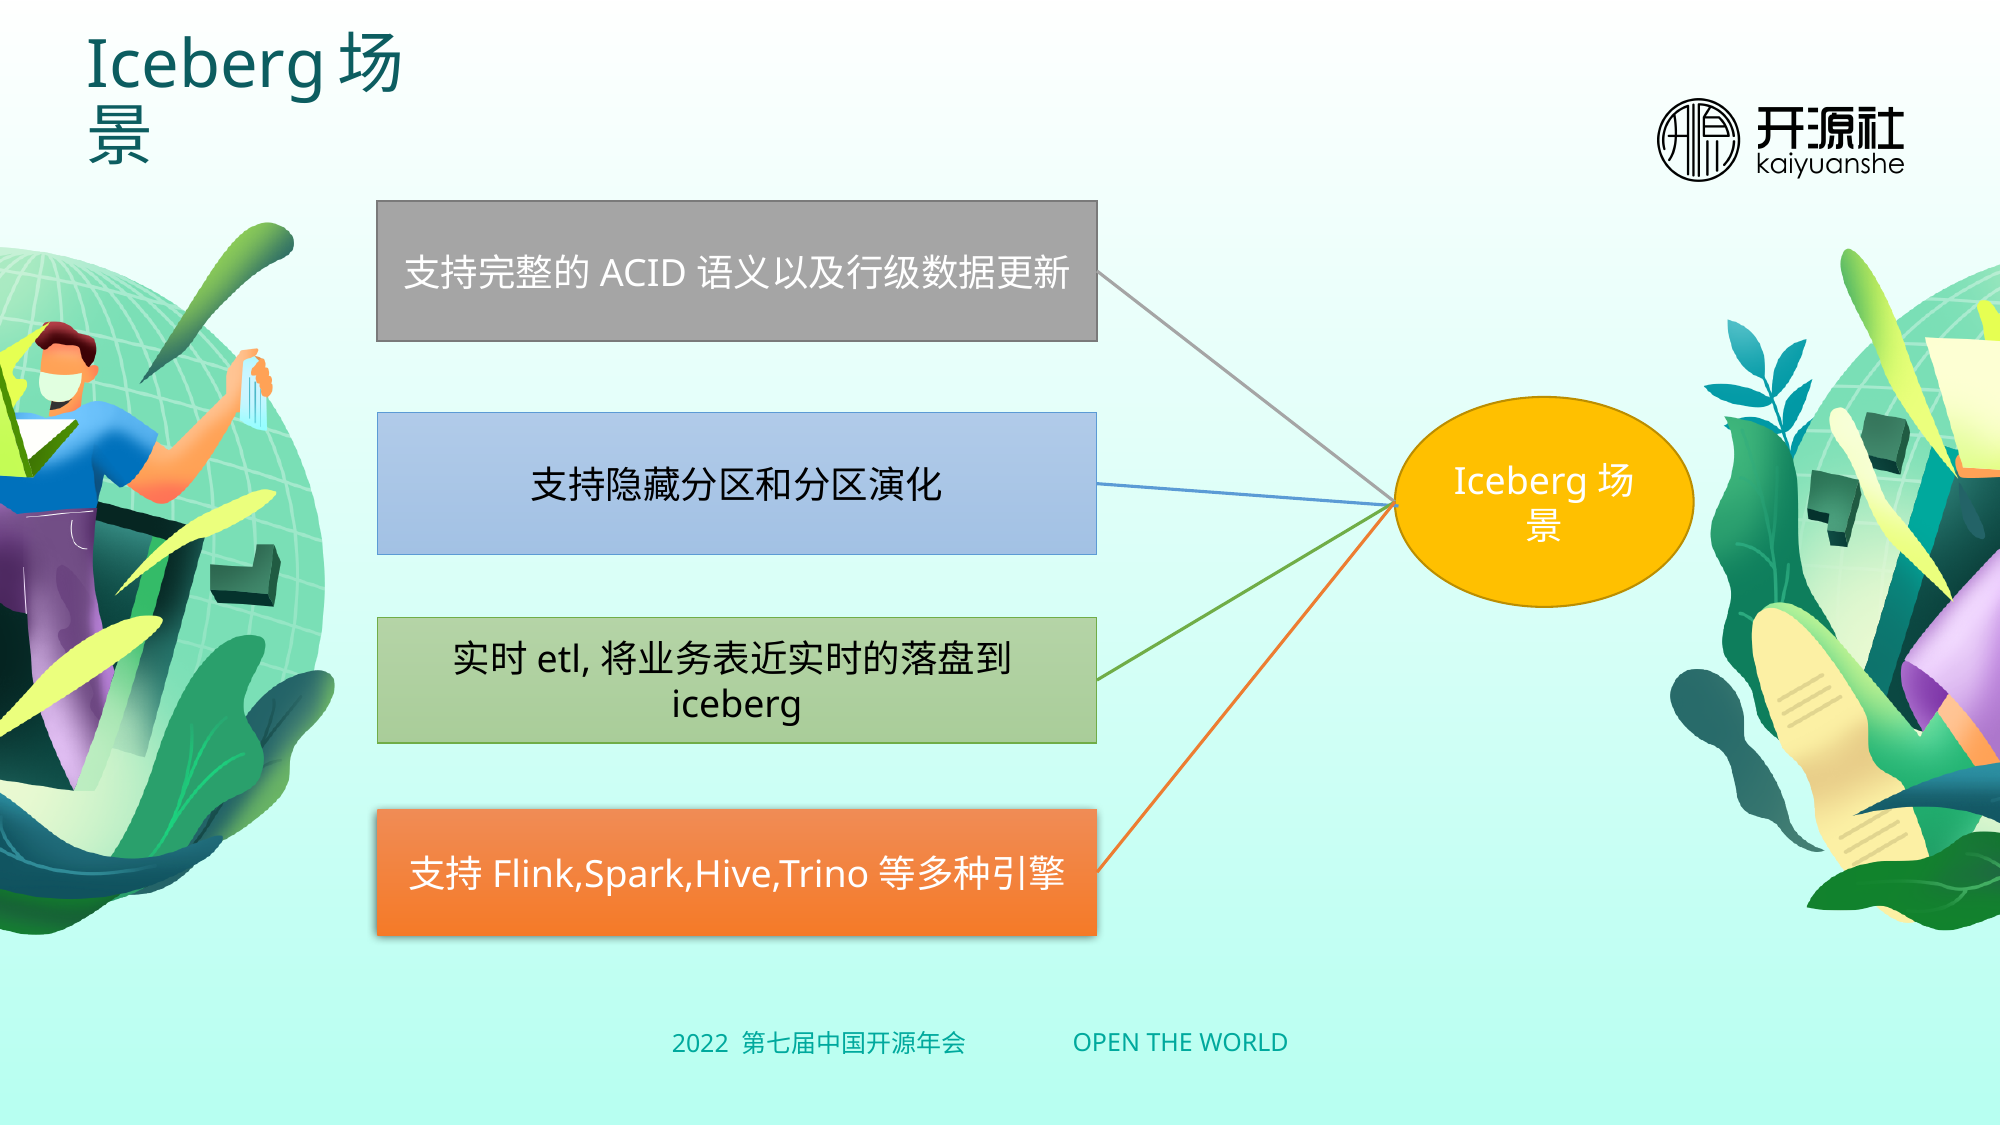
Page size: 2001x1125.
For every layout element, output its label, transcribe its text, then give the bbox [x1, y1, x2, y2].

text_box OPEN THE WORLD [999, 1018, 1362, 1064]
picture [0, 222, 335, 935]
text_box 支持完整的ACID语义以及行级数据更新 [376, 200, 1098, 342]
text_box 支持隐藏分区和分区演化 [377, 412, 1096, 555]
picture [1656, 98, 1904, 182]
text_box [1096, 271, 1395, 483]
text_box Iceberg场景 [71, 21, 480, 182]
text_box 实时etl,将业务表近实时的落盘到iceberg [377, 617, 1096, 744]
text_box 支持Flink,Spark,Hive,Trino等多种引擎 [377, 809, 1097, 936]
picture [1670, 222, 2000, 935]
text_box 2022 第七届中国开源年会 [612, 1020, 1026, 1065]
text_box Iceberg场景 [1395, 395, 1670, 608]
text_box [1096, 501, 1395, 873]
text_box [1096, 483, 1399, 507]
